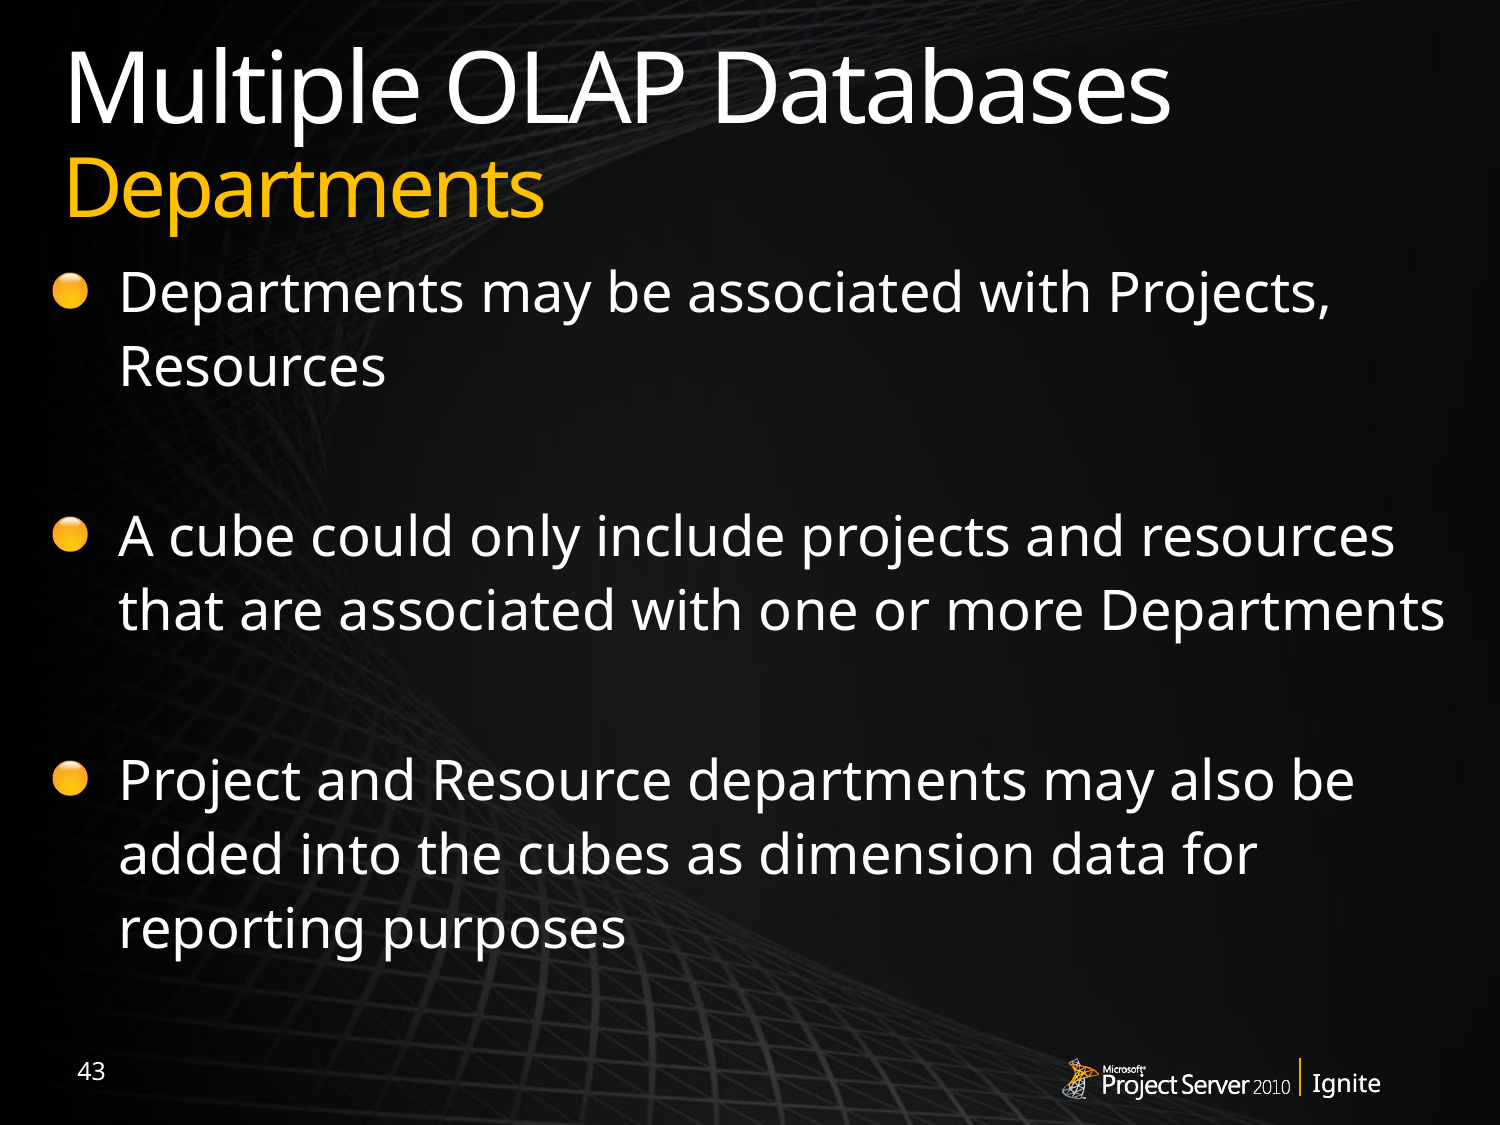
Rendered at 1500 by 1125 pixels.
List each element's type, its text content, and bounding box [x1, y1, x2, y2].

title Multiple OLAP Databases Departments [62, 37, 1438, 238]
picture [0, 0, 1500, 1125]
list Departments may be associated with Projects, Resources A cube could only include projects and resources that are associated with one or more Departments Project and Resource departments may also be added into the cubes as dimension data for reporting purposes [50, 249, 1450, 988]
slide_number 43 [62, 1042, 413, 1103]
